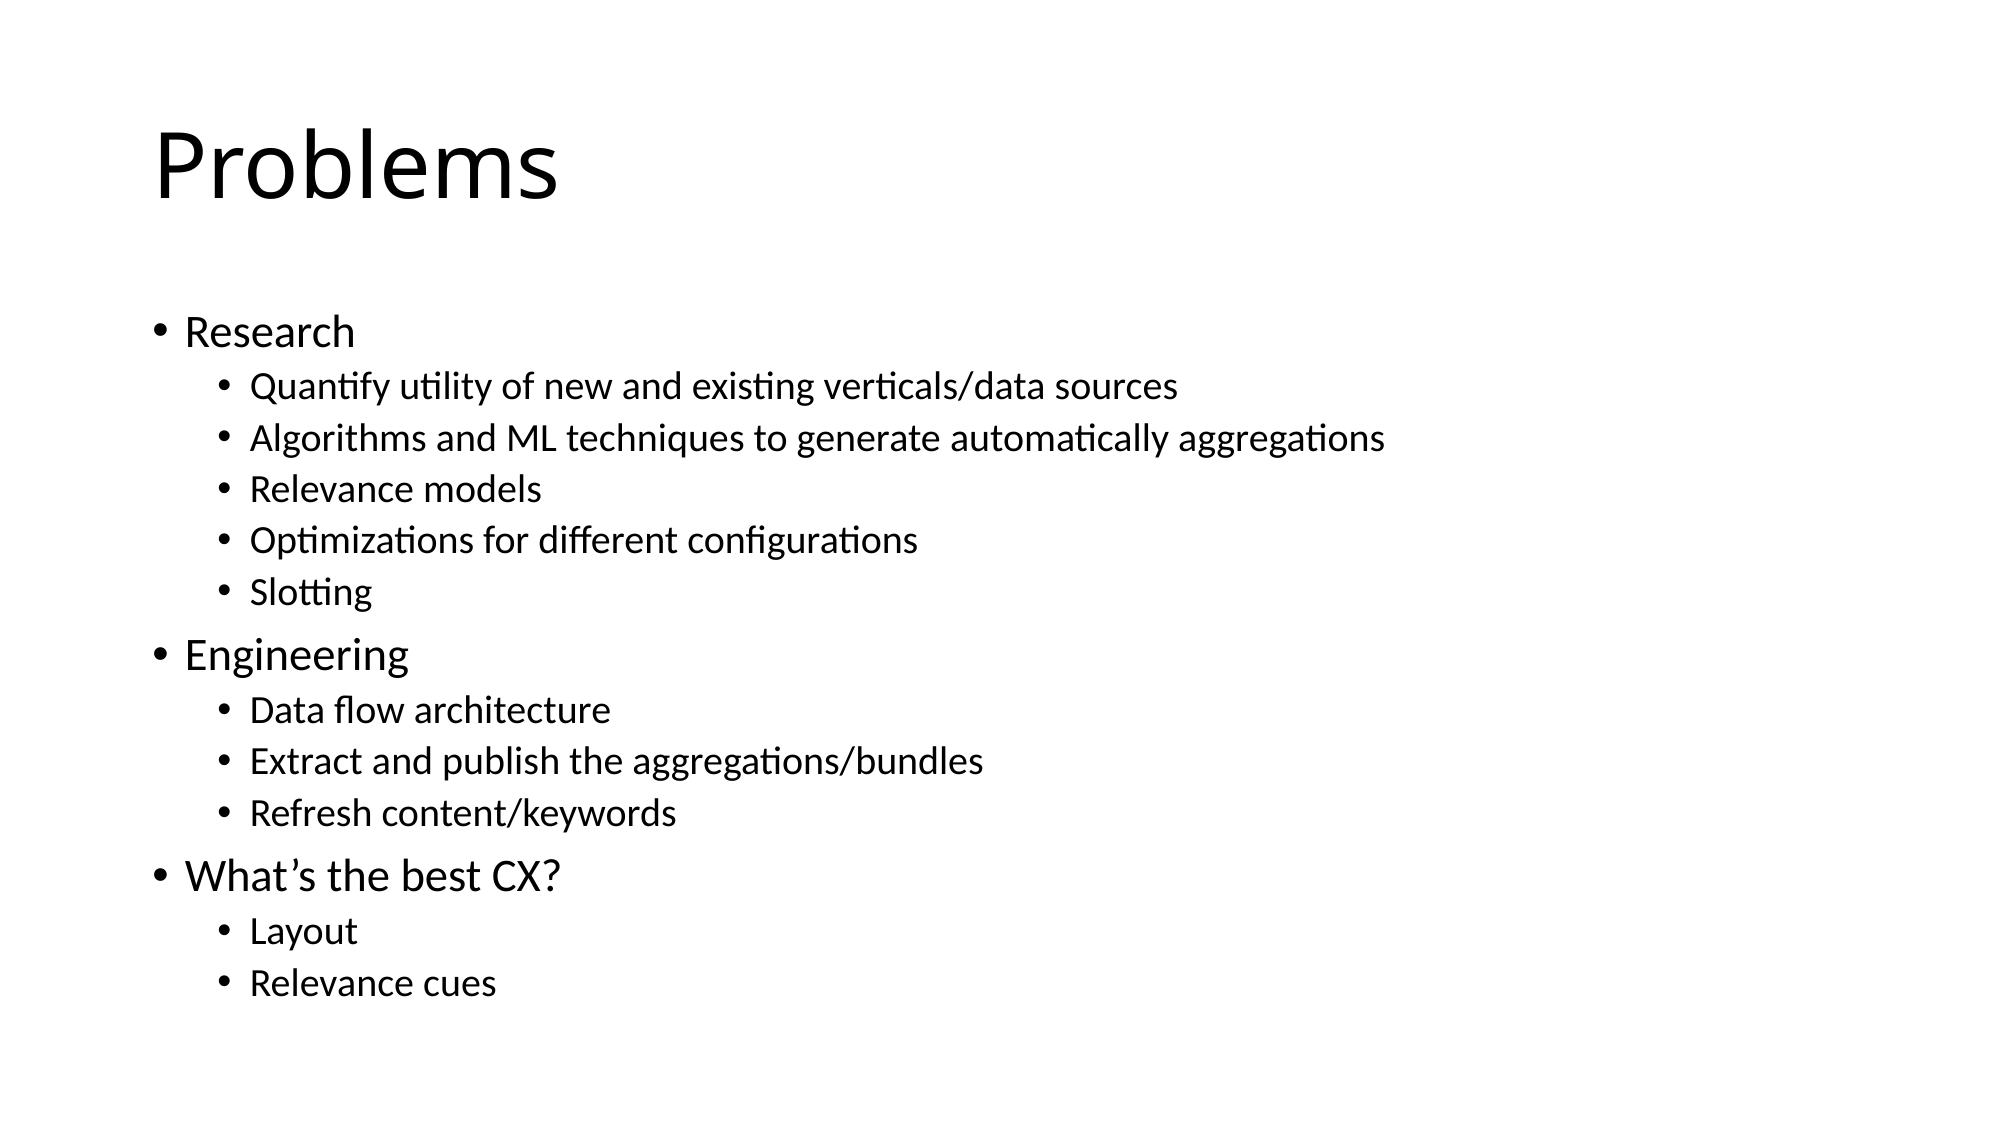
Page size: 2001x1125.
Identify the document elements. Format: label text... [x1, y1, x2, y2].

title Problems [137, 59, 1863, 278]
list Research Quantify utility of new and existing verticals/data sources Algorithms and ML techniques to generate automatically aggregations Relevance models Optimizations for different configurations Slotting Engineering Data flow architecture Extract and publish the aggregations/bundles Refresh content/keywords What’s the best CX? Layout Relevance cues [137, 299, 1863, 1014]
